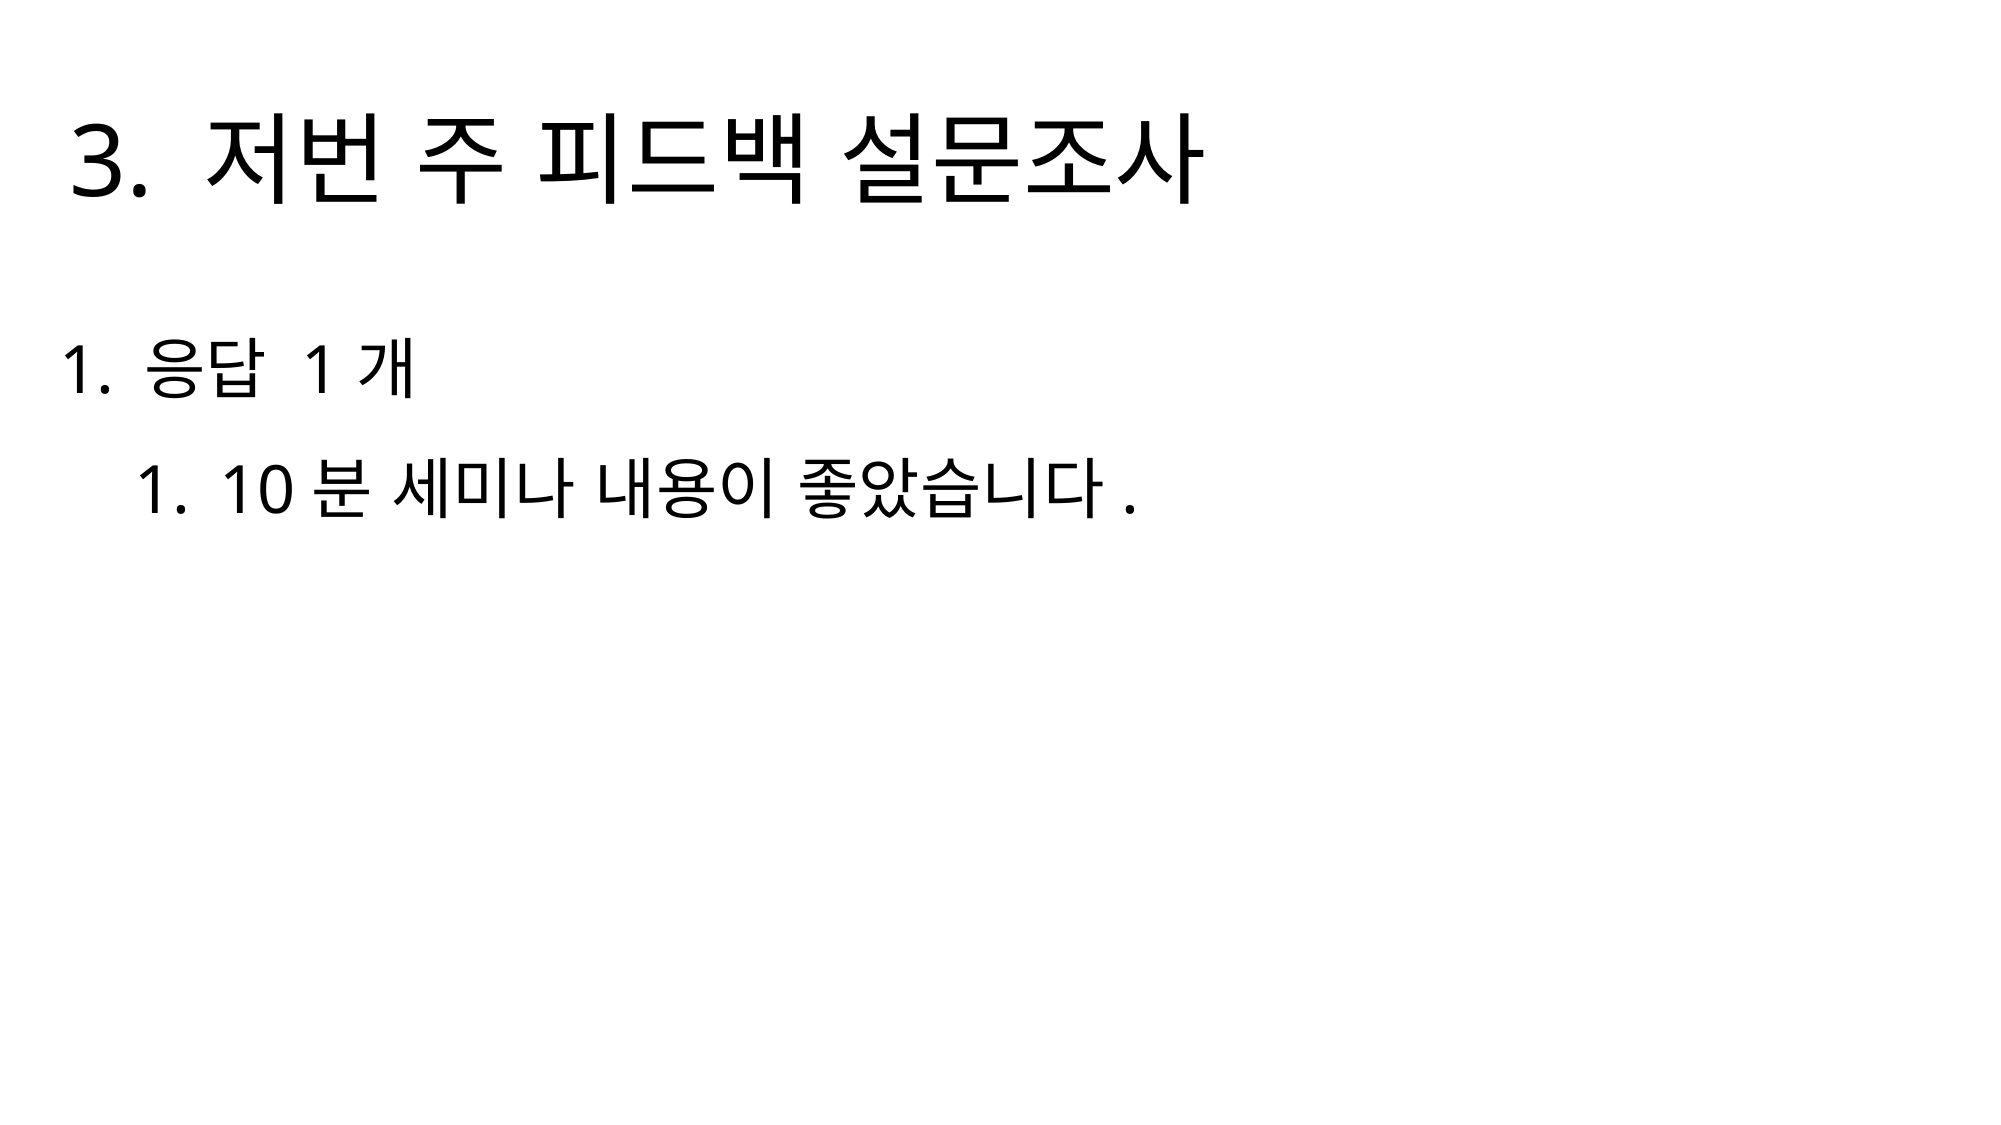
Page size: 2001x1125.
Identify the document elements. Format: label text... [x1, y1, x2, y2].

text_box 3. 저번 주 피드백 설문조사 [55, 88, 1223, 224]
text_box 응답 1개 10분 세미나 내용이 좋았습니다. [44, 279, 1951, 535]
